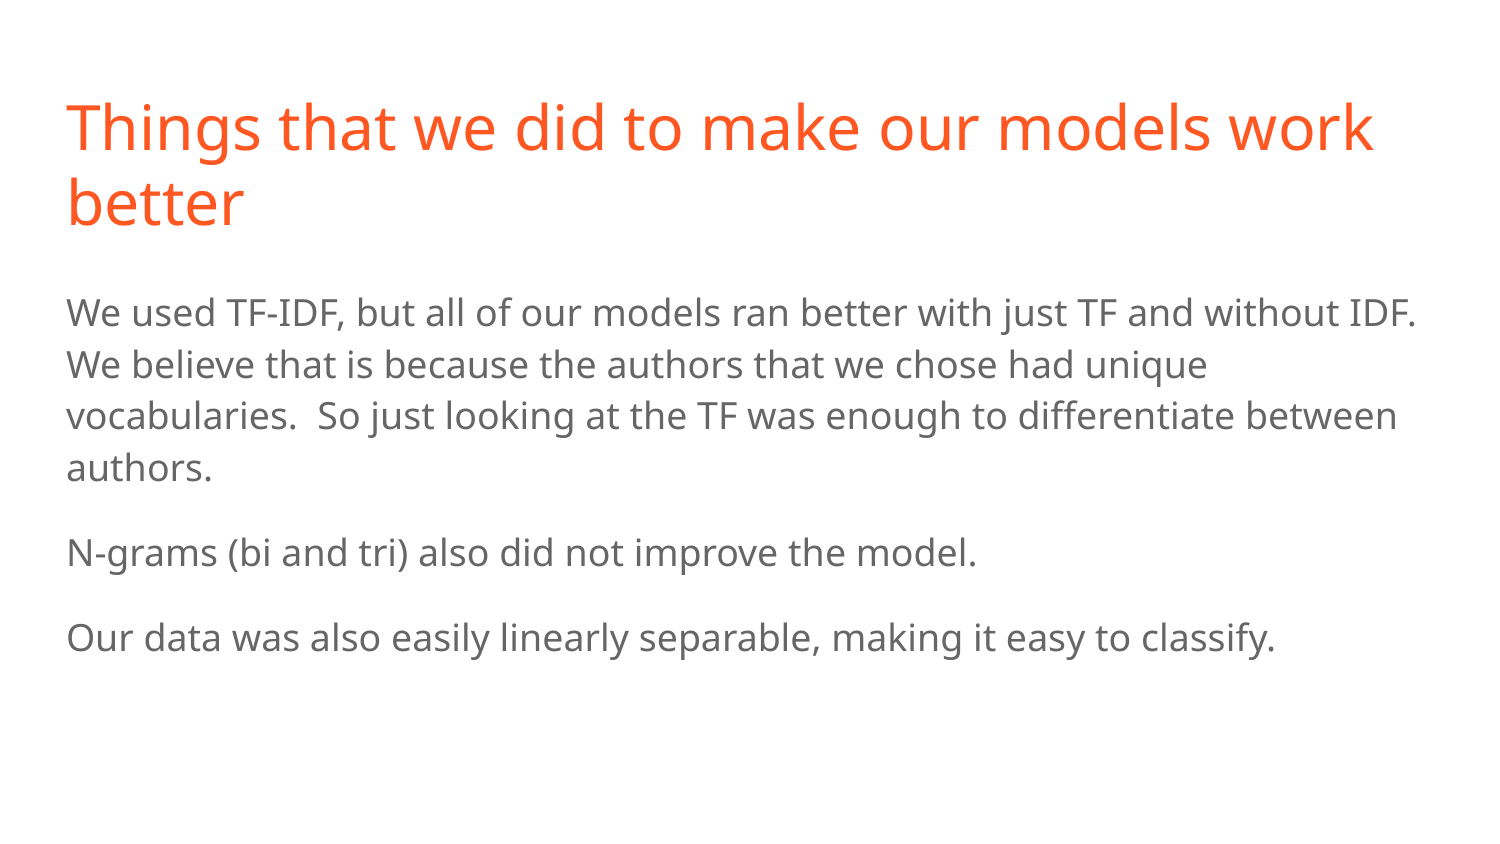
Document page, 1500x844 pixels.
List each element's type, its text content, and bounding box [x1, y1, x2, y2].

list We used TF-IDF, but all of our models ran better with just TF and without IDF. We believe that is because the authors that we chose had unique vocabularies. So just looking at the TF was enough to differentiate between authors. N-grams (bi and tri) also did not improve the model. Our data was also easily linearly separable, making it easy to classify. [51, 189, 1449, 750]
title Things that we did to make our models work better [51, 72, 1449, 167]
